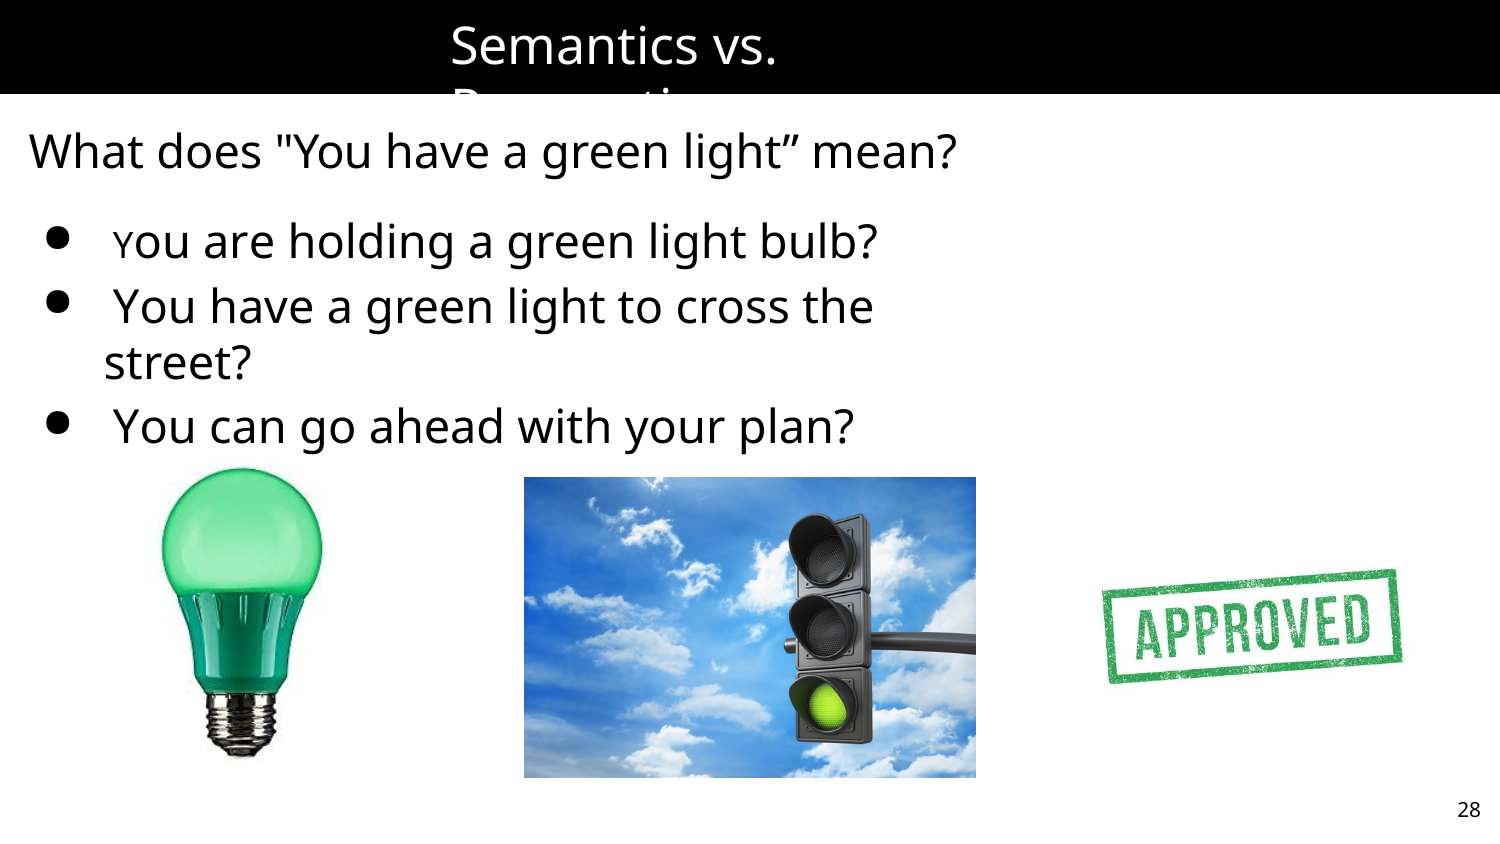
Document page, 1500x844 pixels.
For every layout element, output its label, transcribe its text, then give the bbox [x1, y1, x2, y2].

slide_number 28 [1451, 796, 1487, 844]
title Semantics vs. Pragmatics [448, 9, 1051, 153]
picture [148, 463, 332, 765]
text_box What does "You have a green light” mean?  You are holding a green light bulb?  You have a green light to cross the street?  You can go ahead with your plan? [26, 119, 1019, 454]
picture [524, 476, 976, 778]
picture [1094, 566, 1410, 694]
